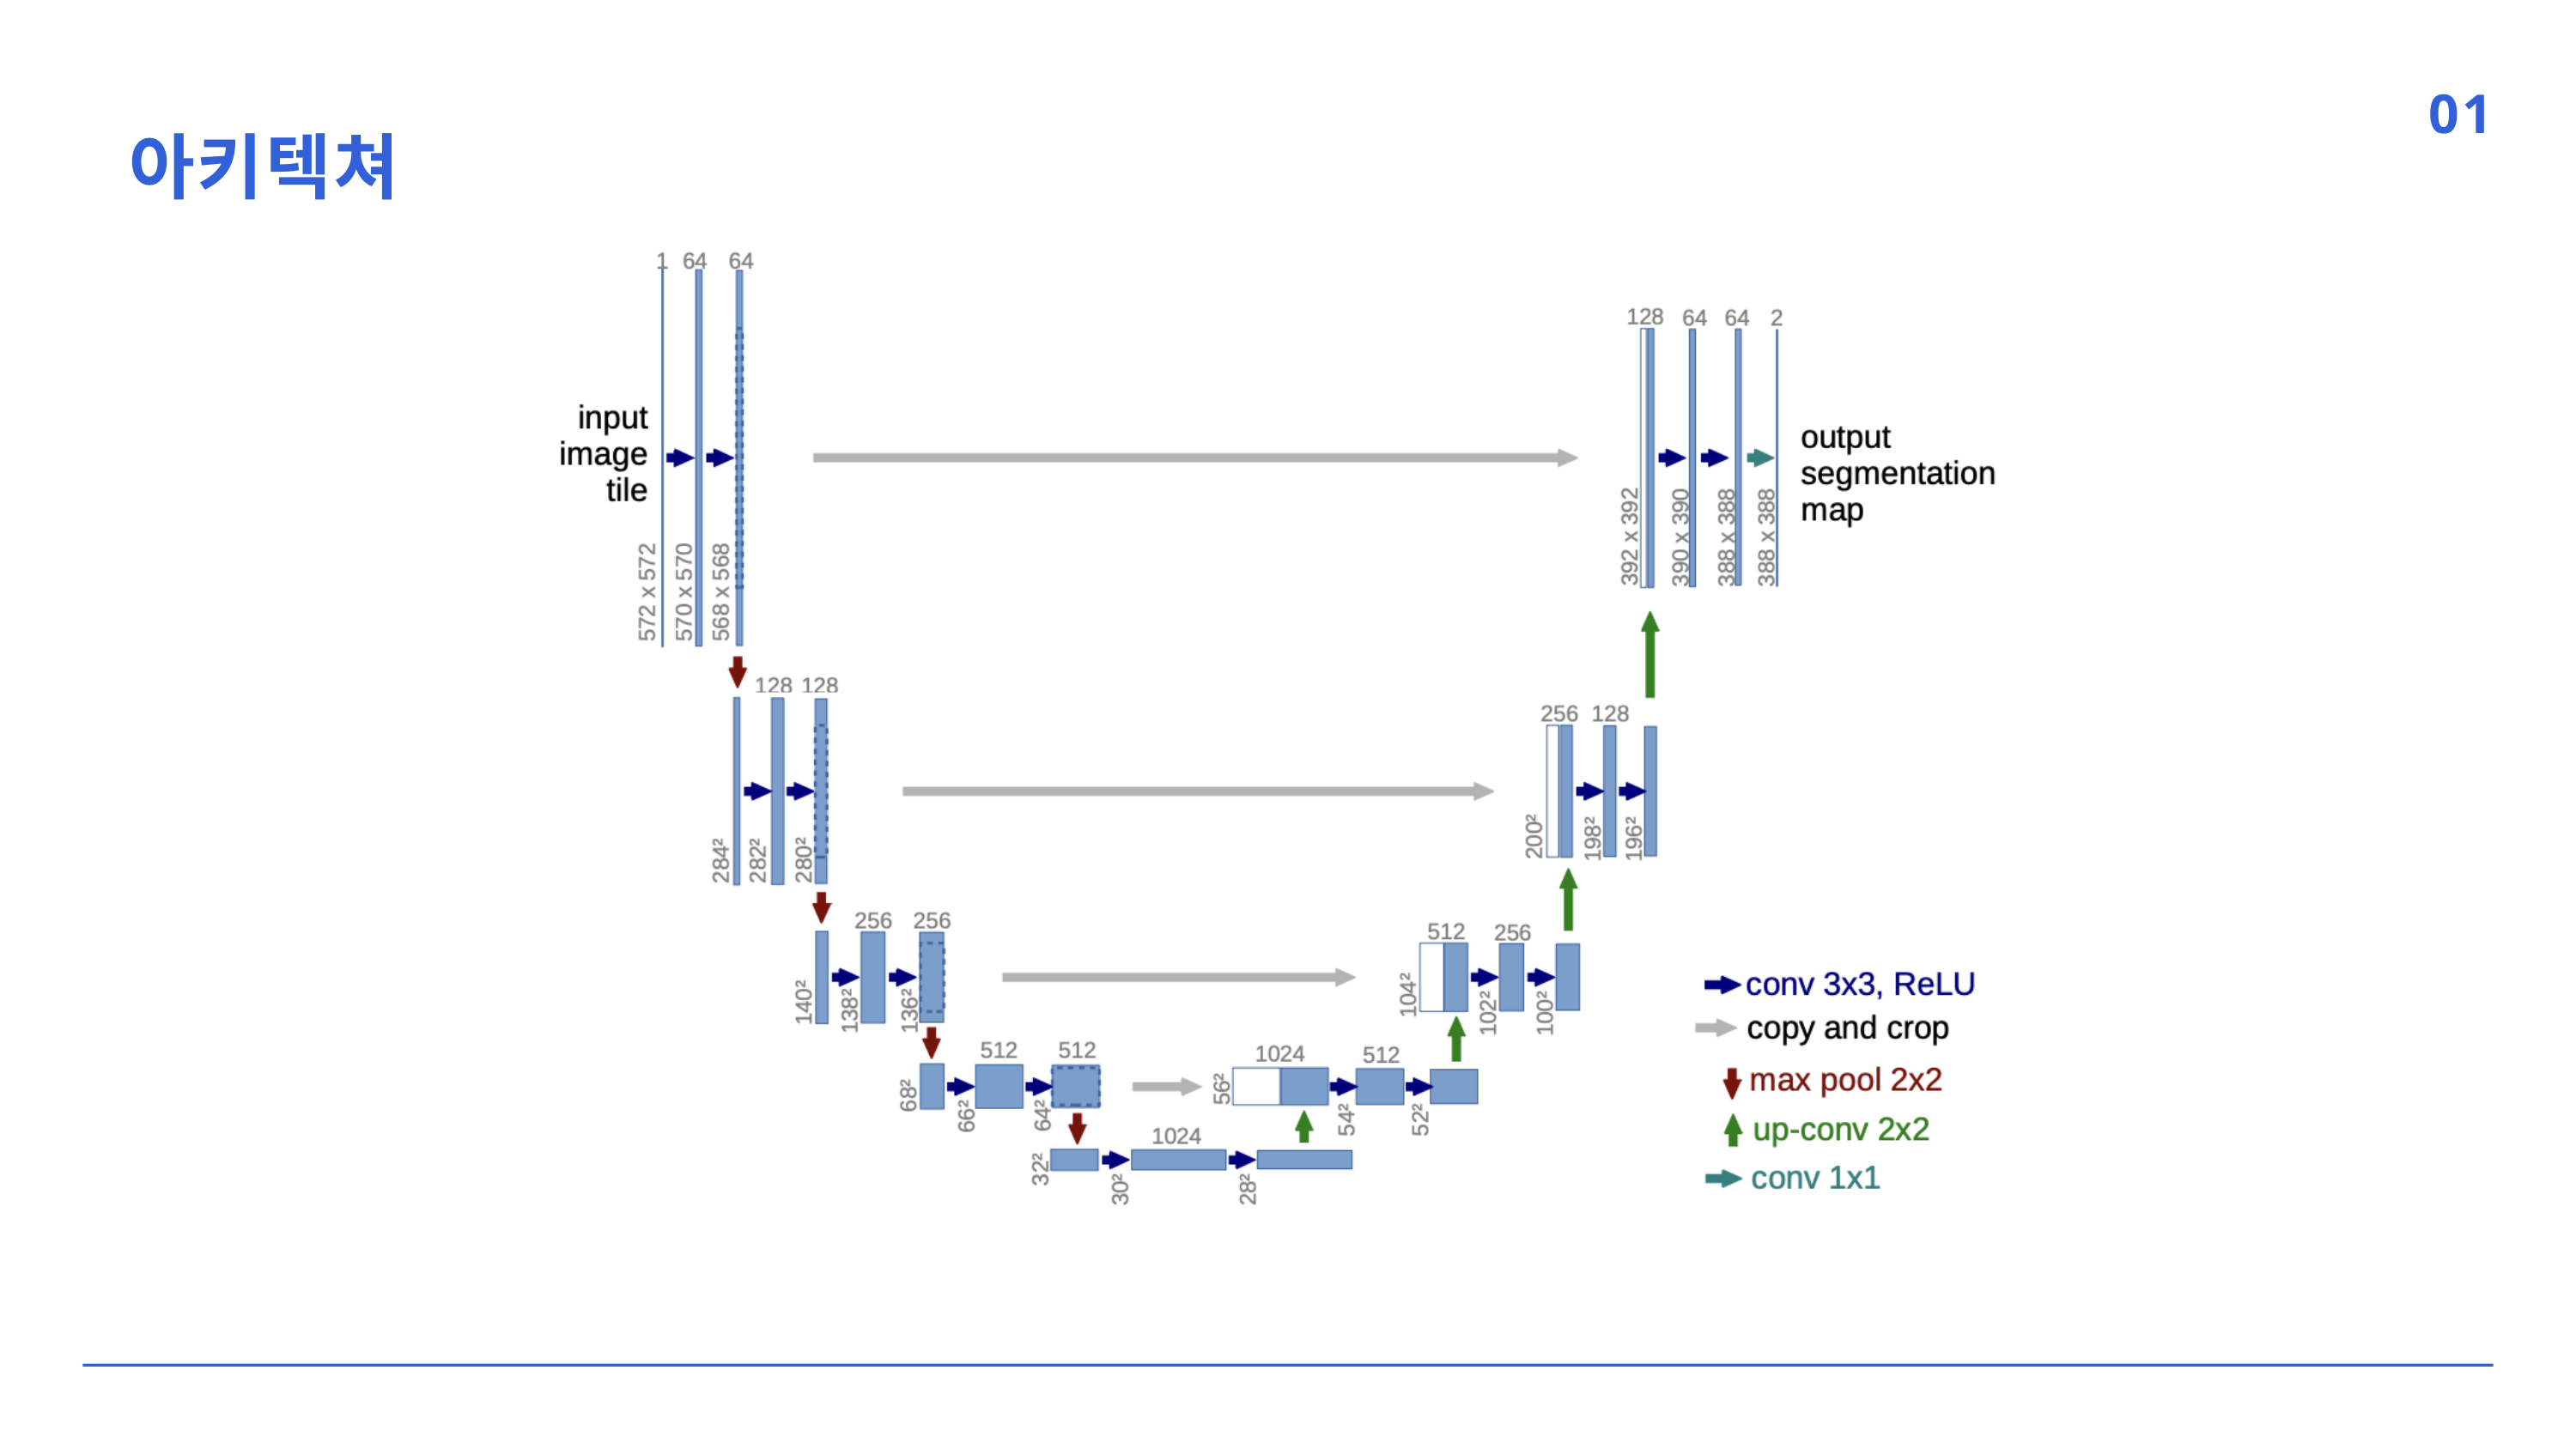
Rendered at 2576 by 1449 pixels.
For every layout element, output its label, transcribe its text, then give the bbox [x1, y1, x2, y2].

text_box 01 [2093, 85, 2494, 145]
text_box 아키텍쳐 [129, 149, 529, 209]
picture [514, 212, 2077, 1237]
